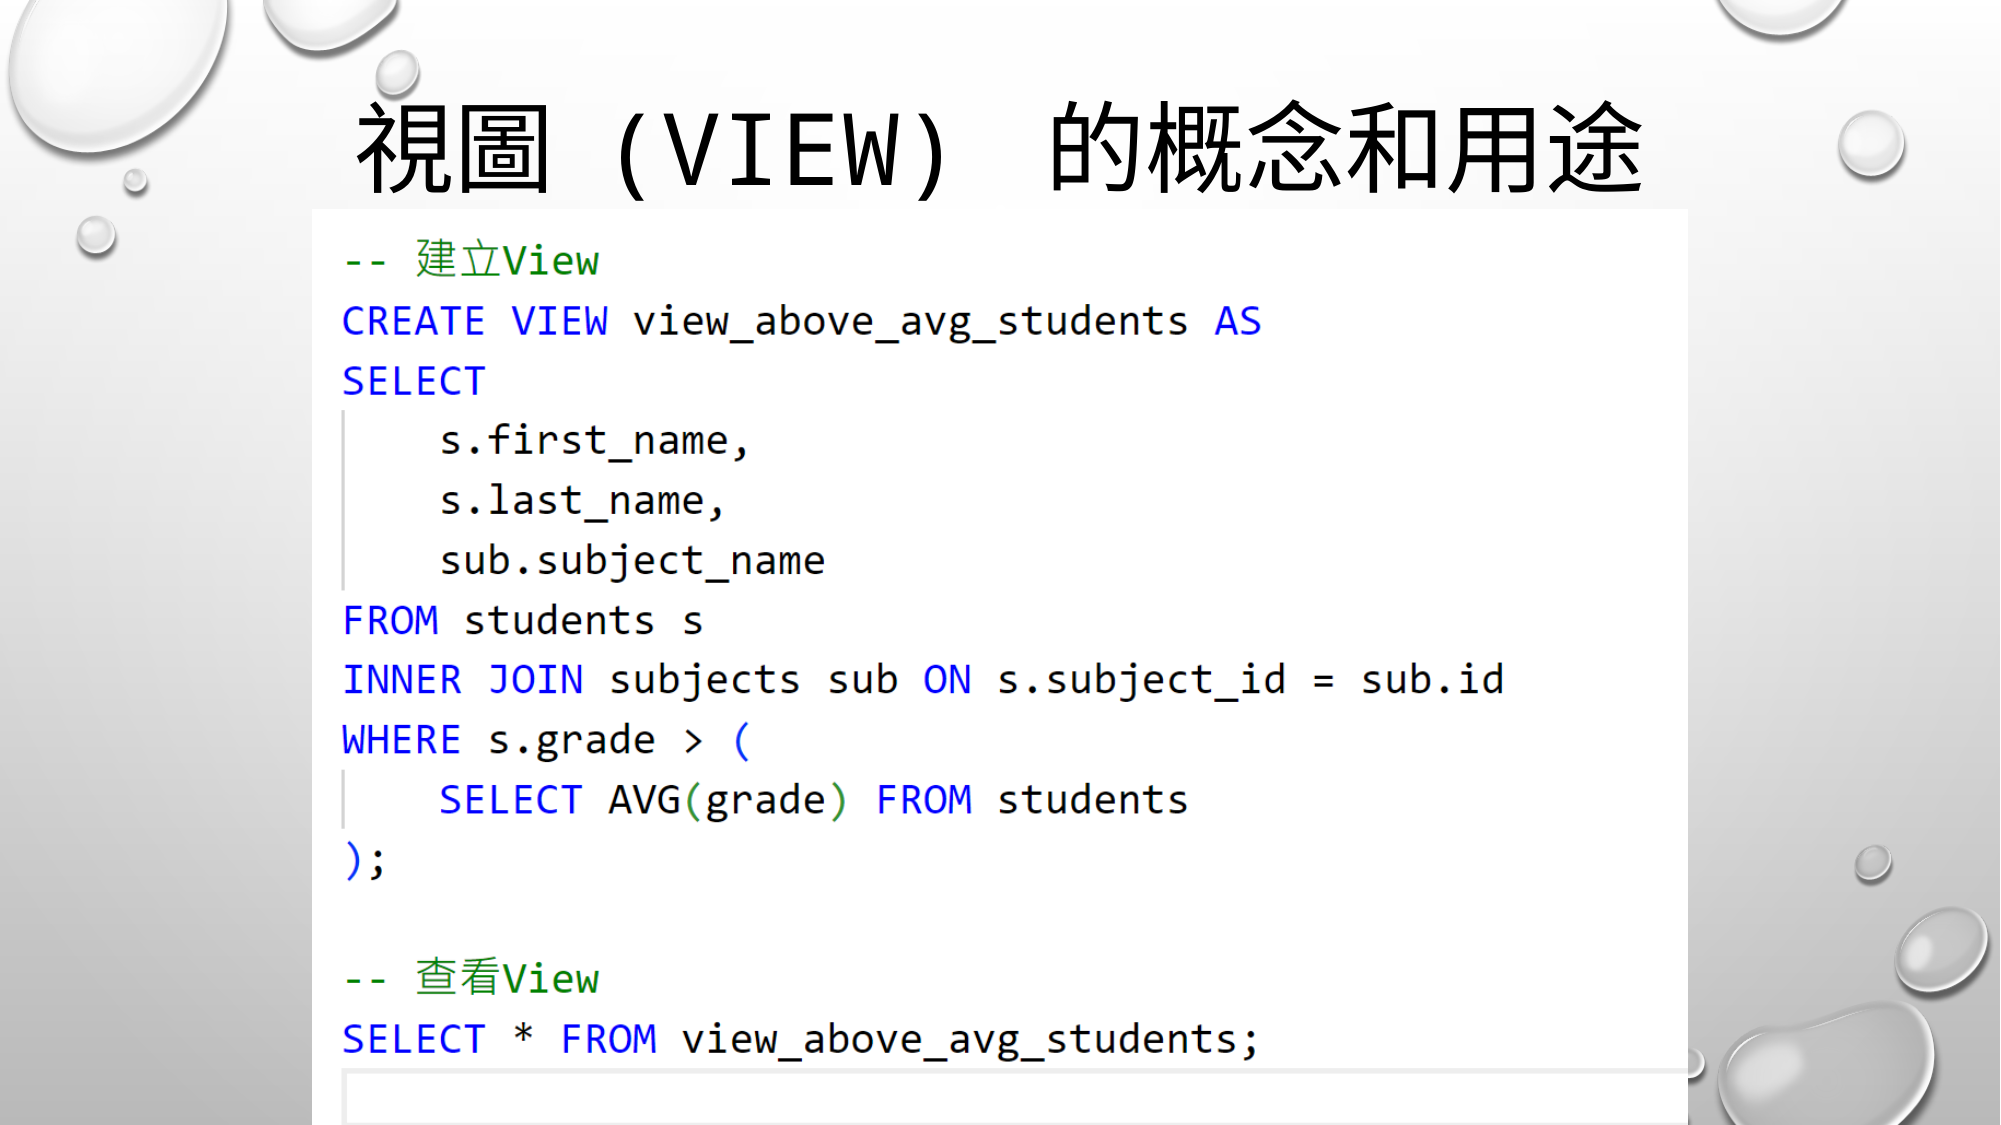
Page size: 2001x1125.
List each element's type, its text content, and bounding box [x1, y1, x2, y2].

picture [0, 0, 2000, 1125]
title 視圖 (VIEW) 的概念和用途 [149, 22, 1851, 285]
